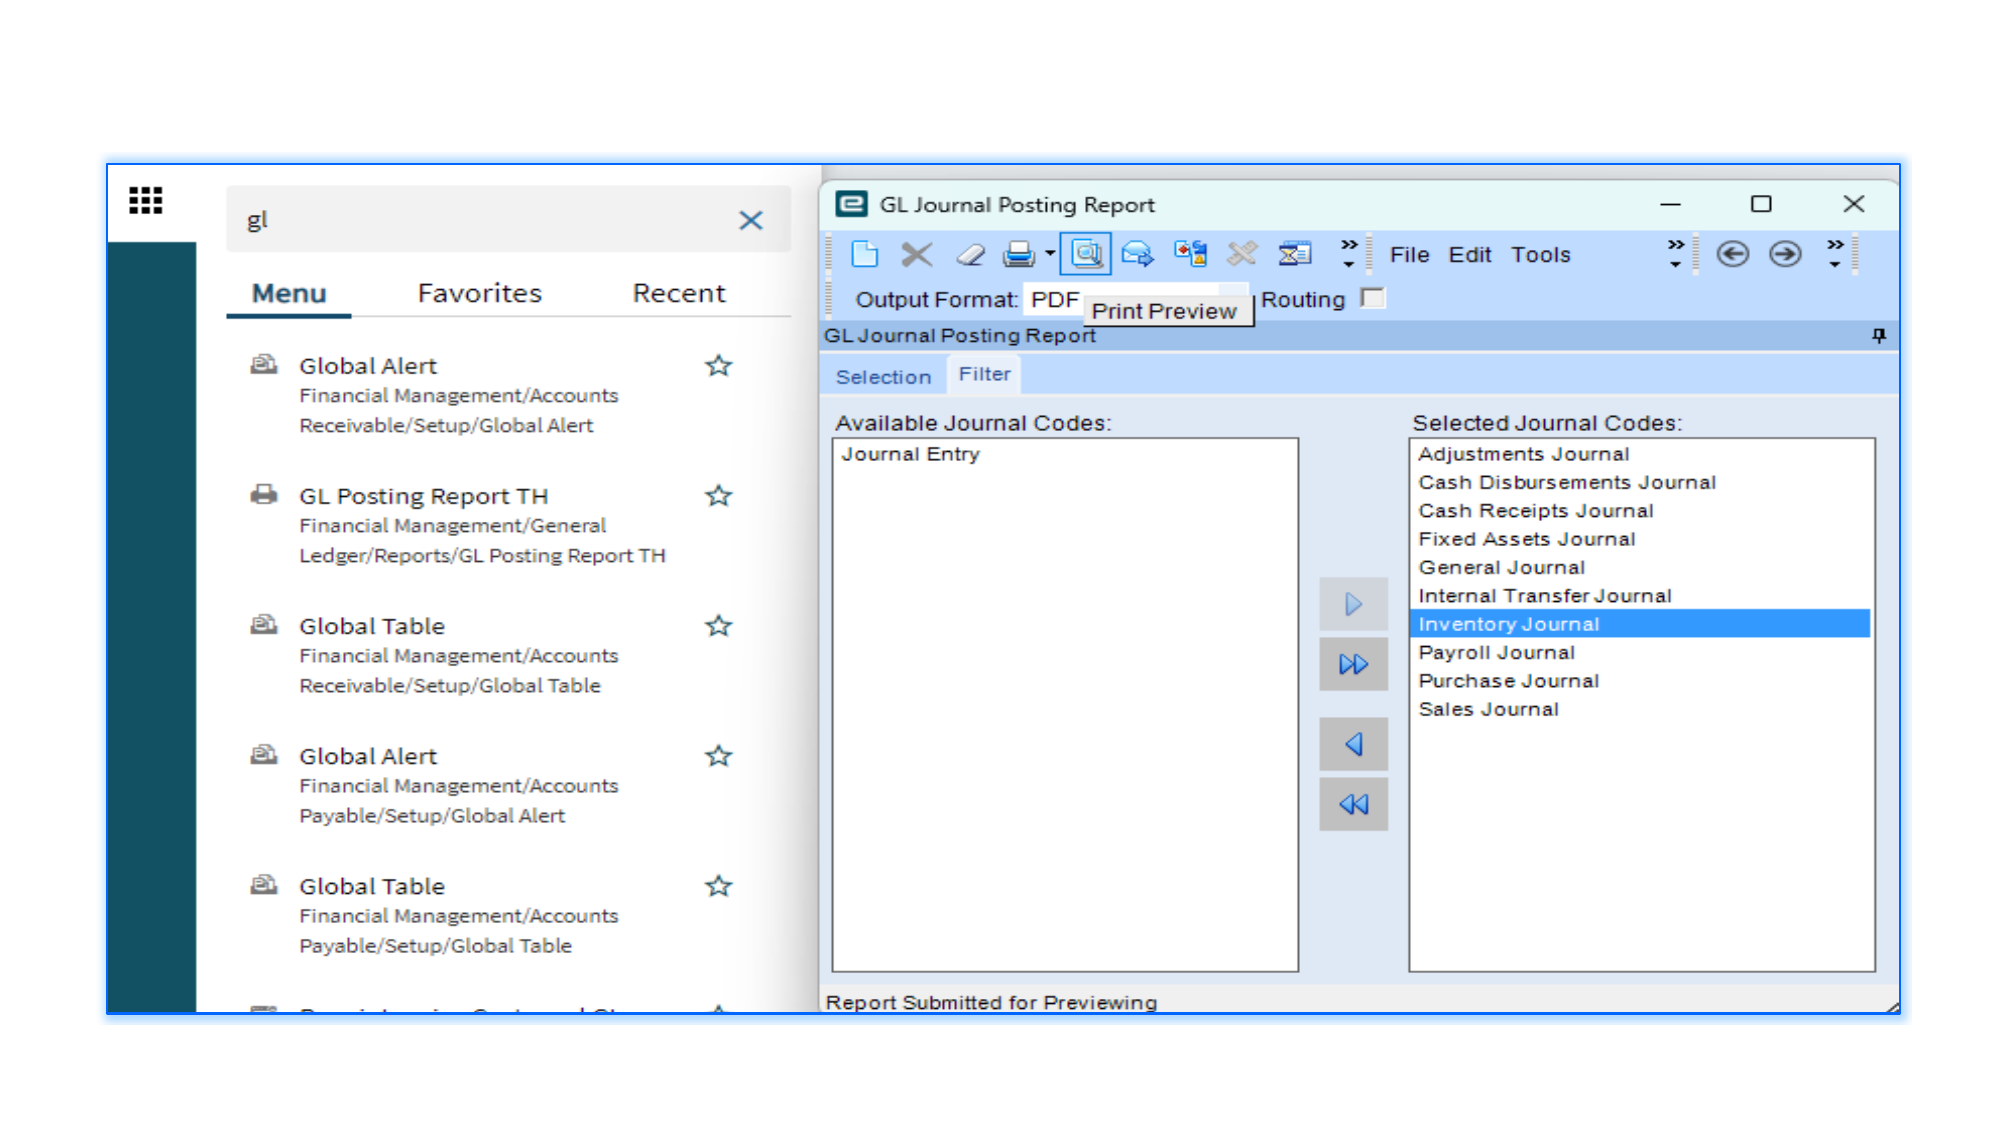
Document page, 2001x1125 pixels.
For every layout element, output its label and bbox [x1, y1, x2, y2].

picture [108, 164, 1899, 1013]
